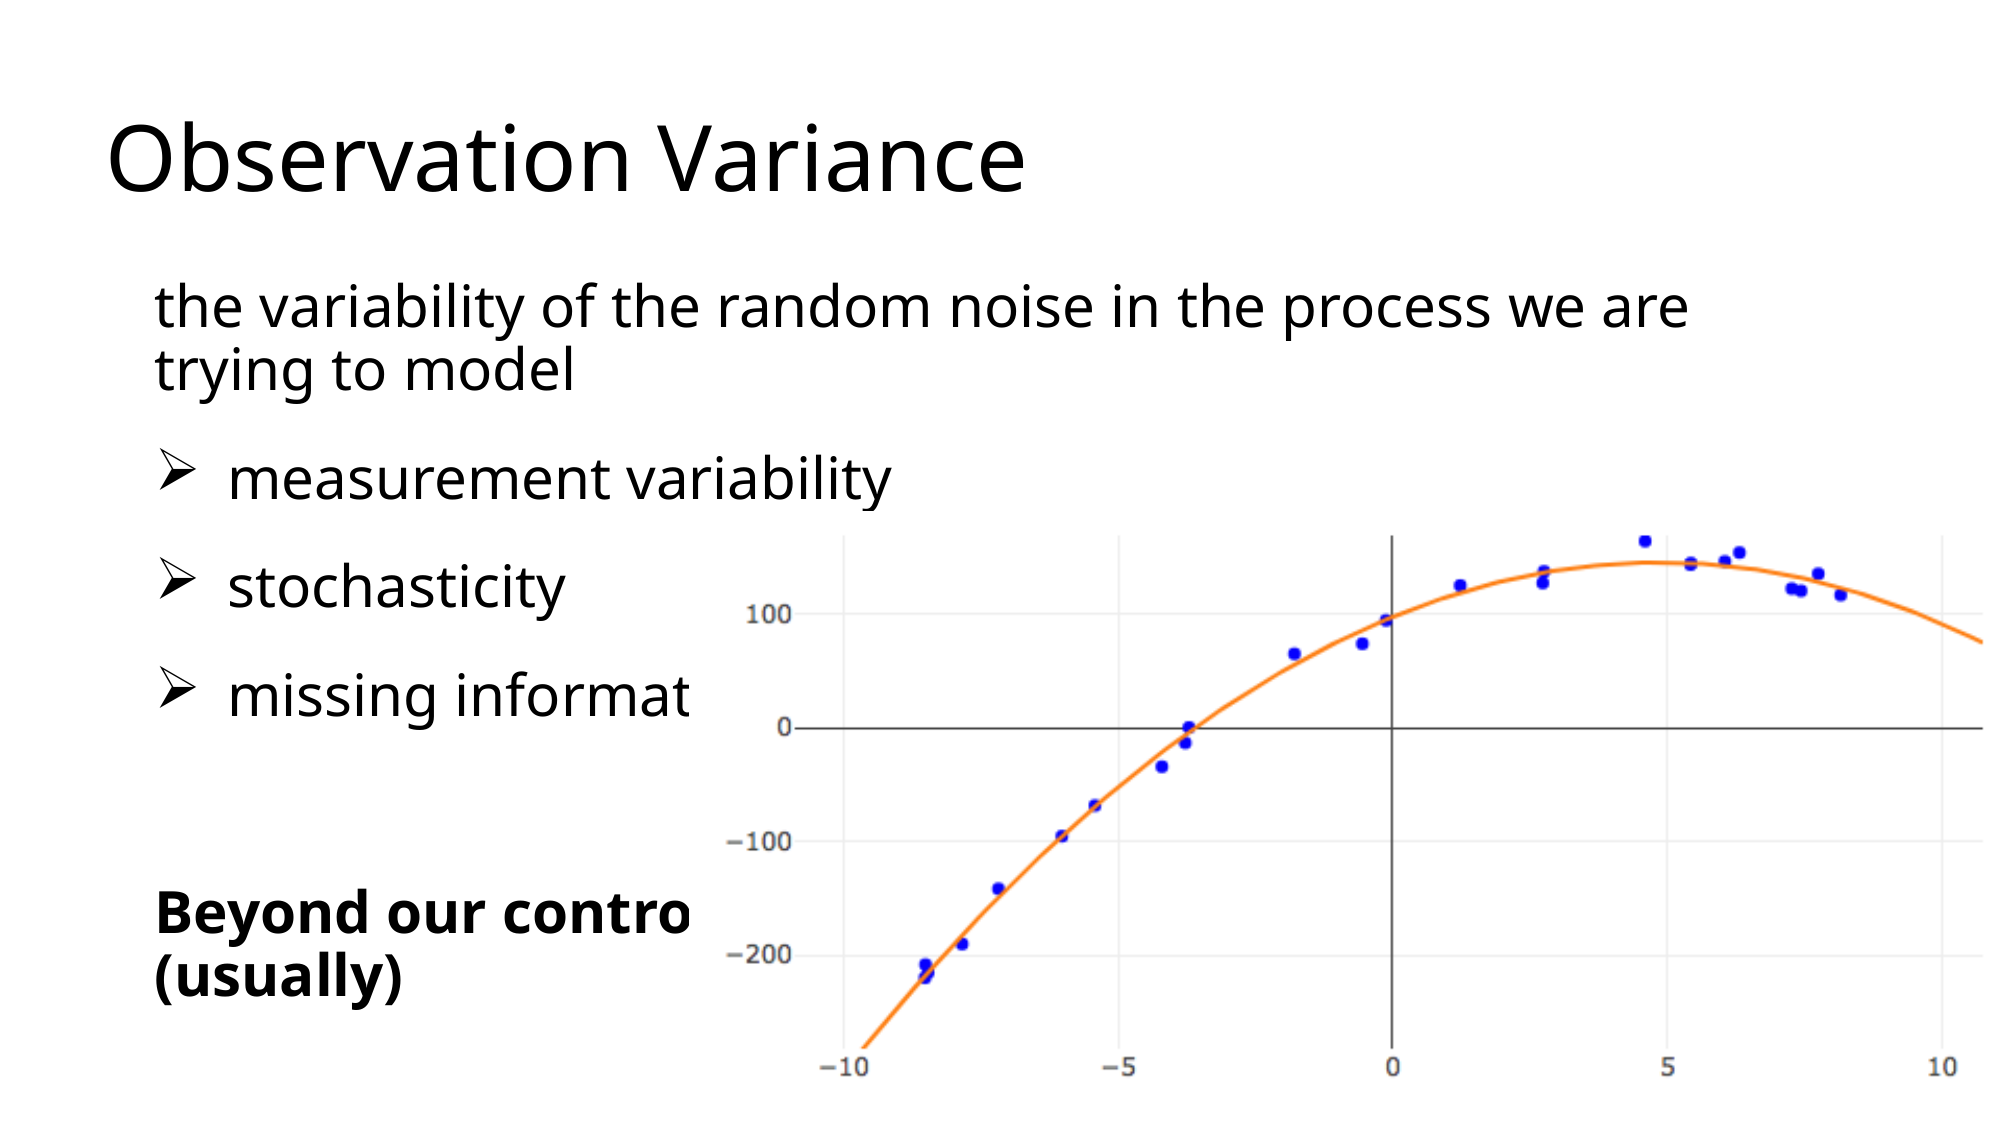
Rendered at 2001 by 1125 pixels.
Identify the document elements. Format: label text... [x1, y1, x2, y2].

list the variability of the random noise in the process we are trying to model measurement variability stochasticity missing information Beyond our control (usually) [137, 270, 1863, 1042]
picture [689, 511, 2000, 1091]
title Observation Variance [90, 52, 1863, 271]
